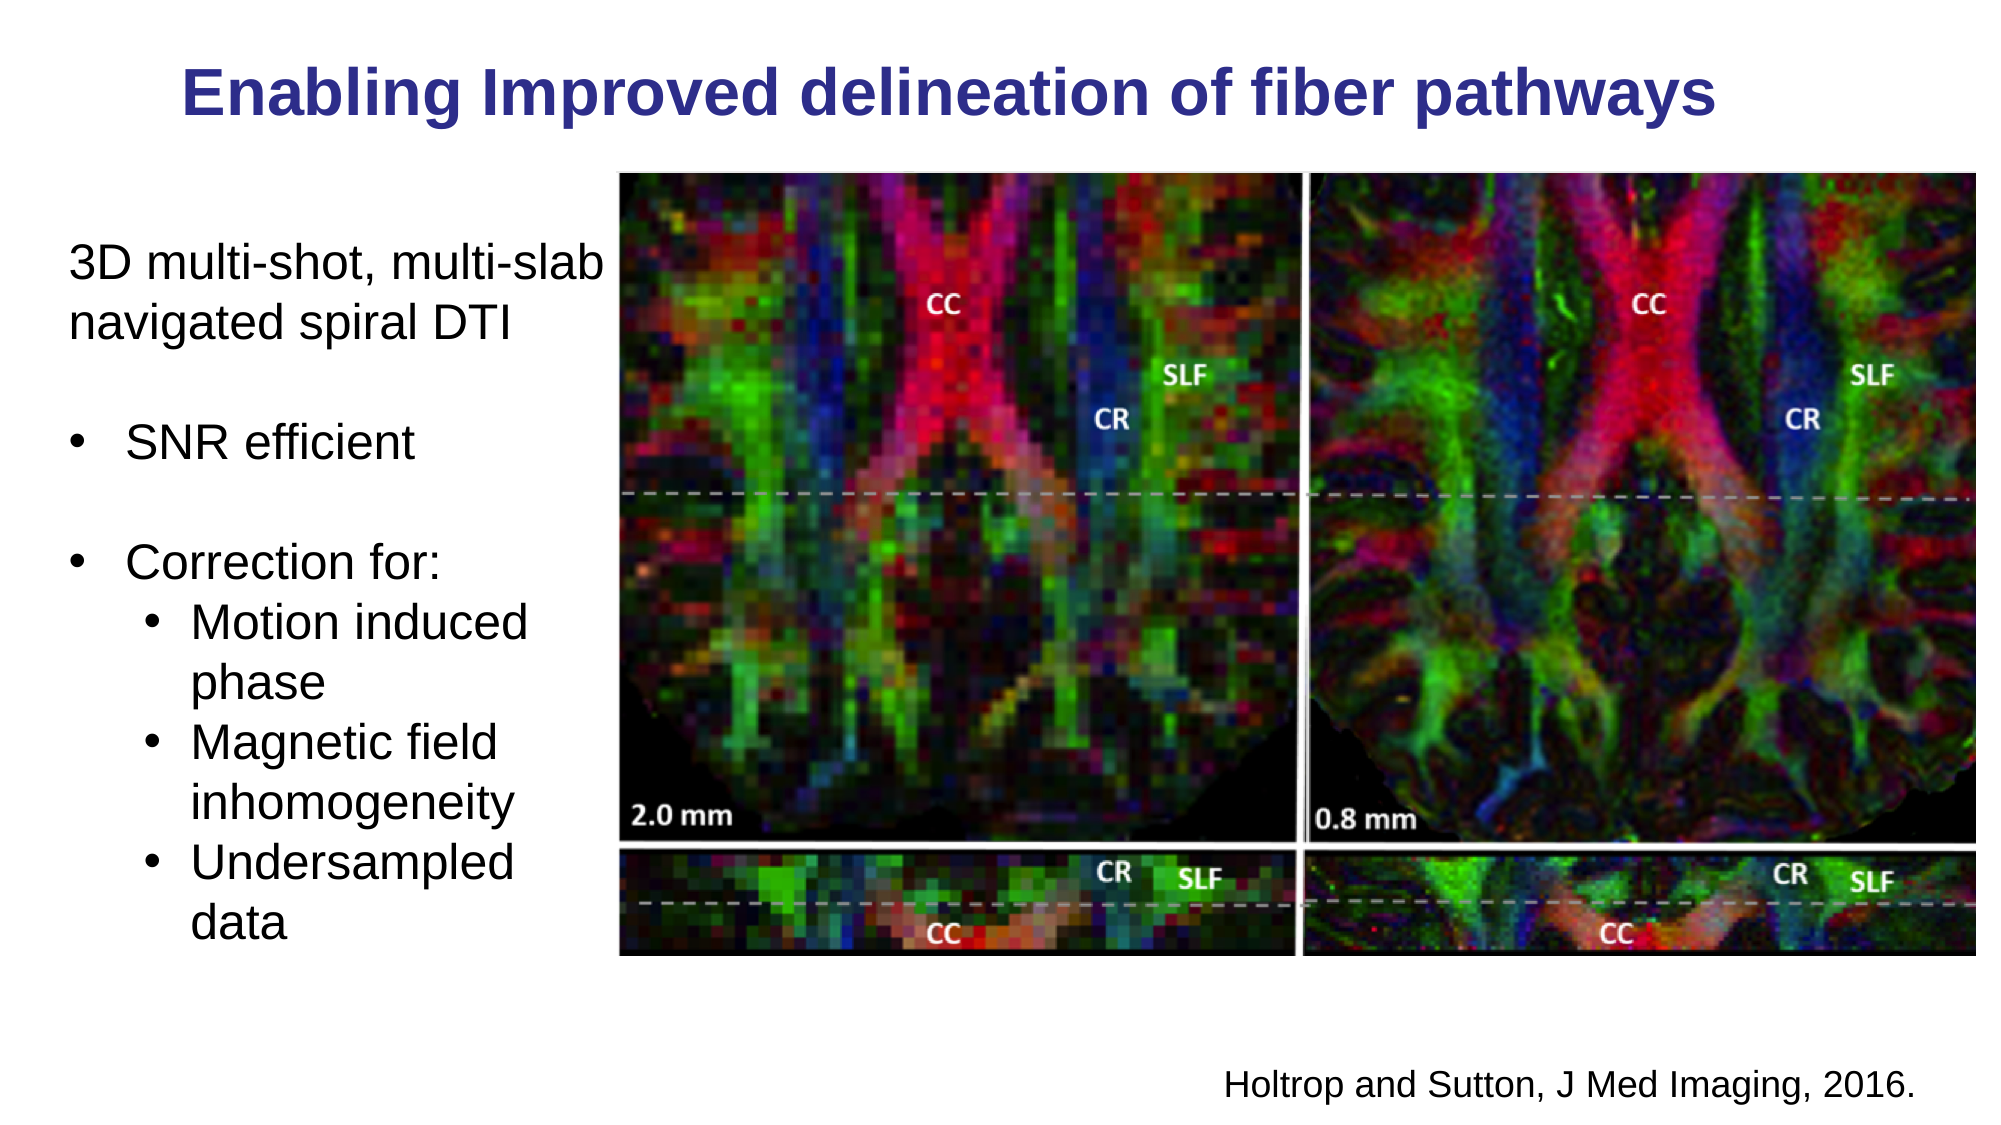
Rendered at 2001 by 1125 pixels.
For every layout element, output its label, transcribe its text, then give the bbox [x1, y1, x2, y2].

text_box Holtrop and Sutton, J Med Imaging, 2016. [1208, 1052, 1976, 1113]
picture [615, 170, 1976, 956]
text_box Enabling Improved delineation of fiber pathways [97, 39, 1804, 139]
text_box 3D multi-shot, multi-slab navigated spiral DTI SNR efficient Correction for: Motion induced phase Magnetic field inhomogeneity Undersampled data [53, 222, 634, 1018]
